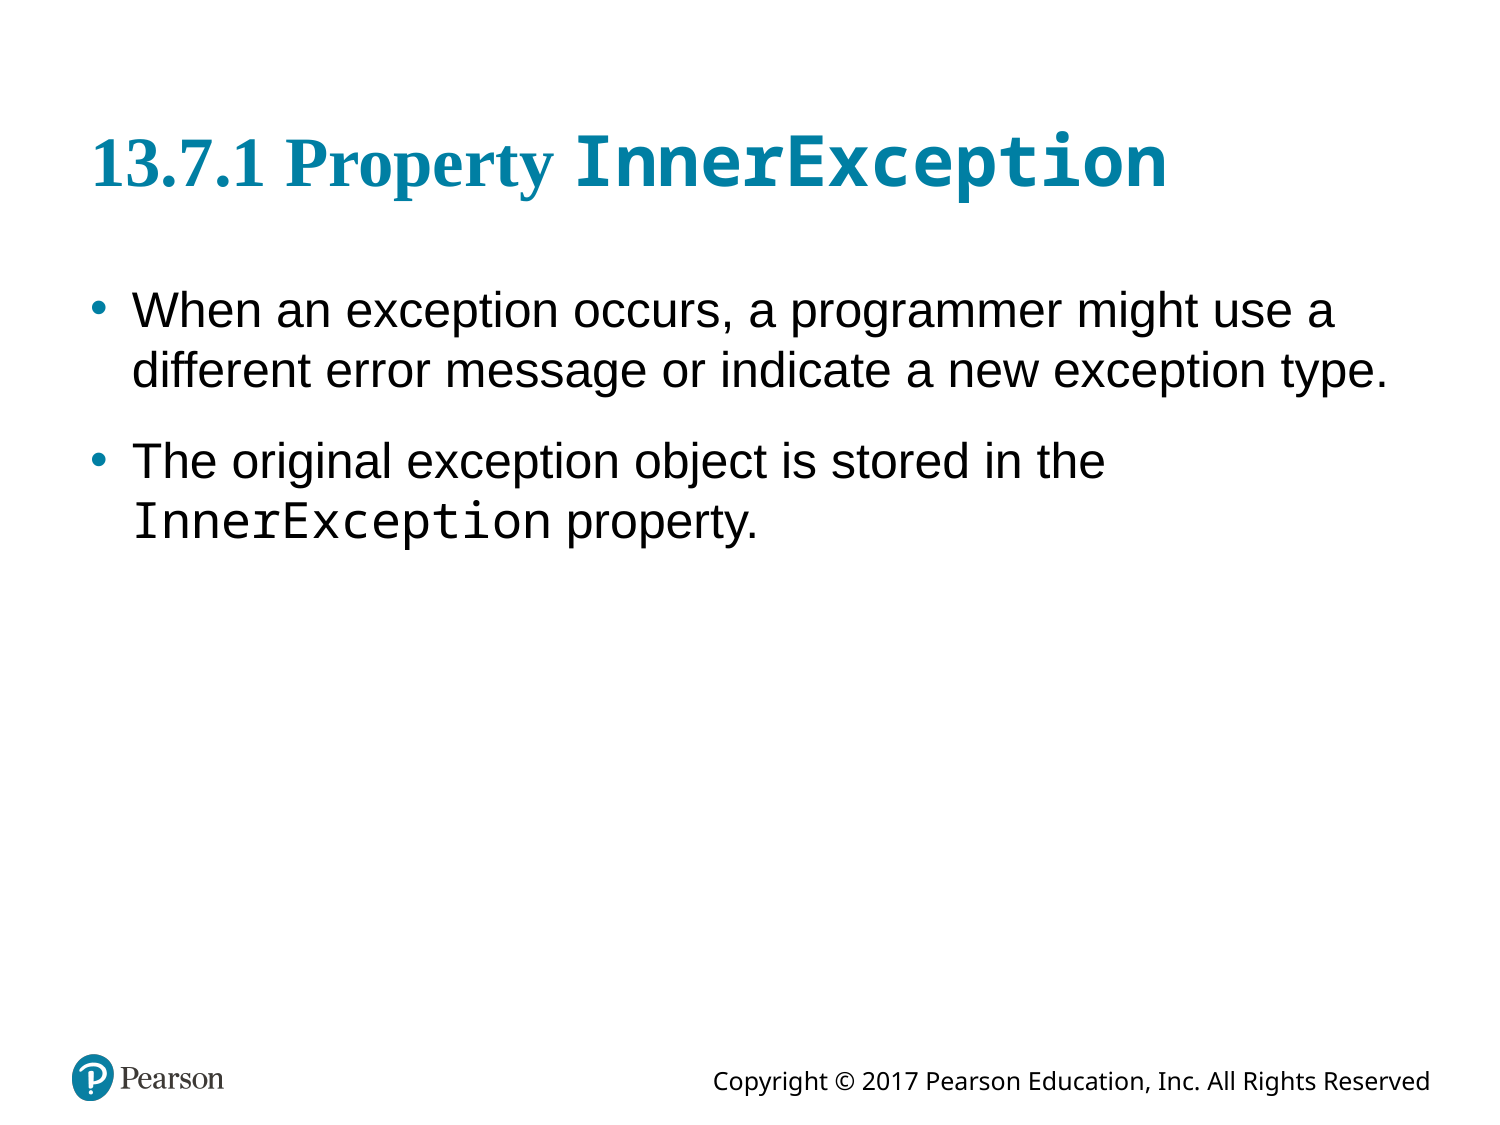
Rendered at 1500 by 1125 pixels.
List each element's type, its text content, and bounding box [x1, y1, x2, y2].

list When an exception occurs, a programmer might use a different error message or indicate a new exception type. The original exception object is stored in the InnerException property. [75, 262, 1425, 559]
title 13.7.1 Property InnerException [75, 35, 1425, 216]
picture [72, 1054, 88, 1070]
picture [98, 1054, 224, 1101]
picture [72, 1087, 83, 1101]
picture [80, 1063, 106, 1088]
